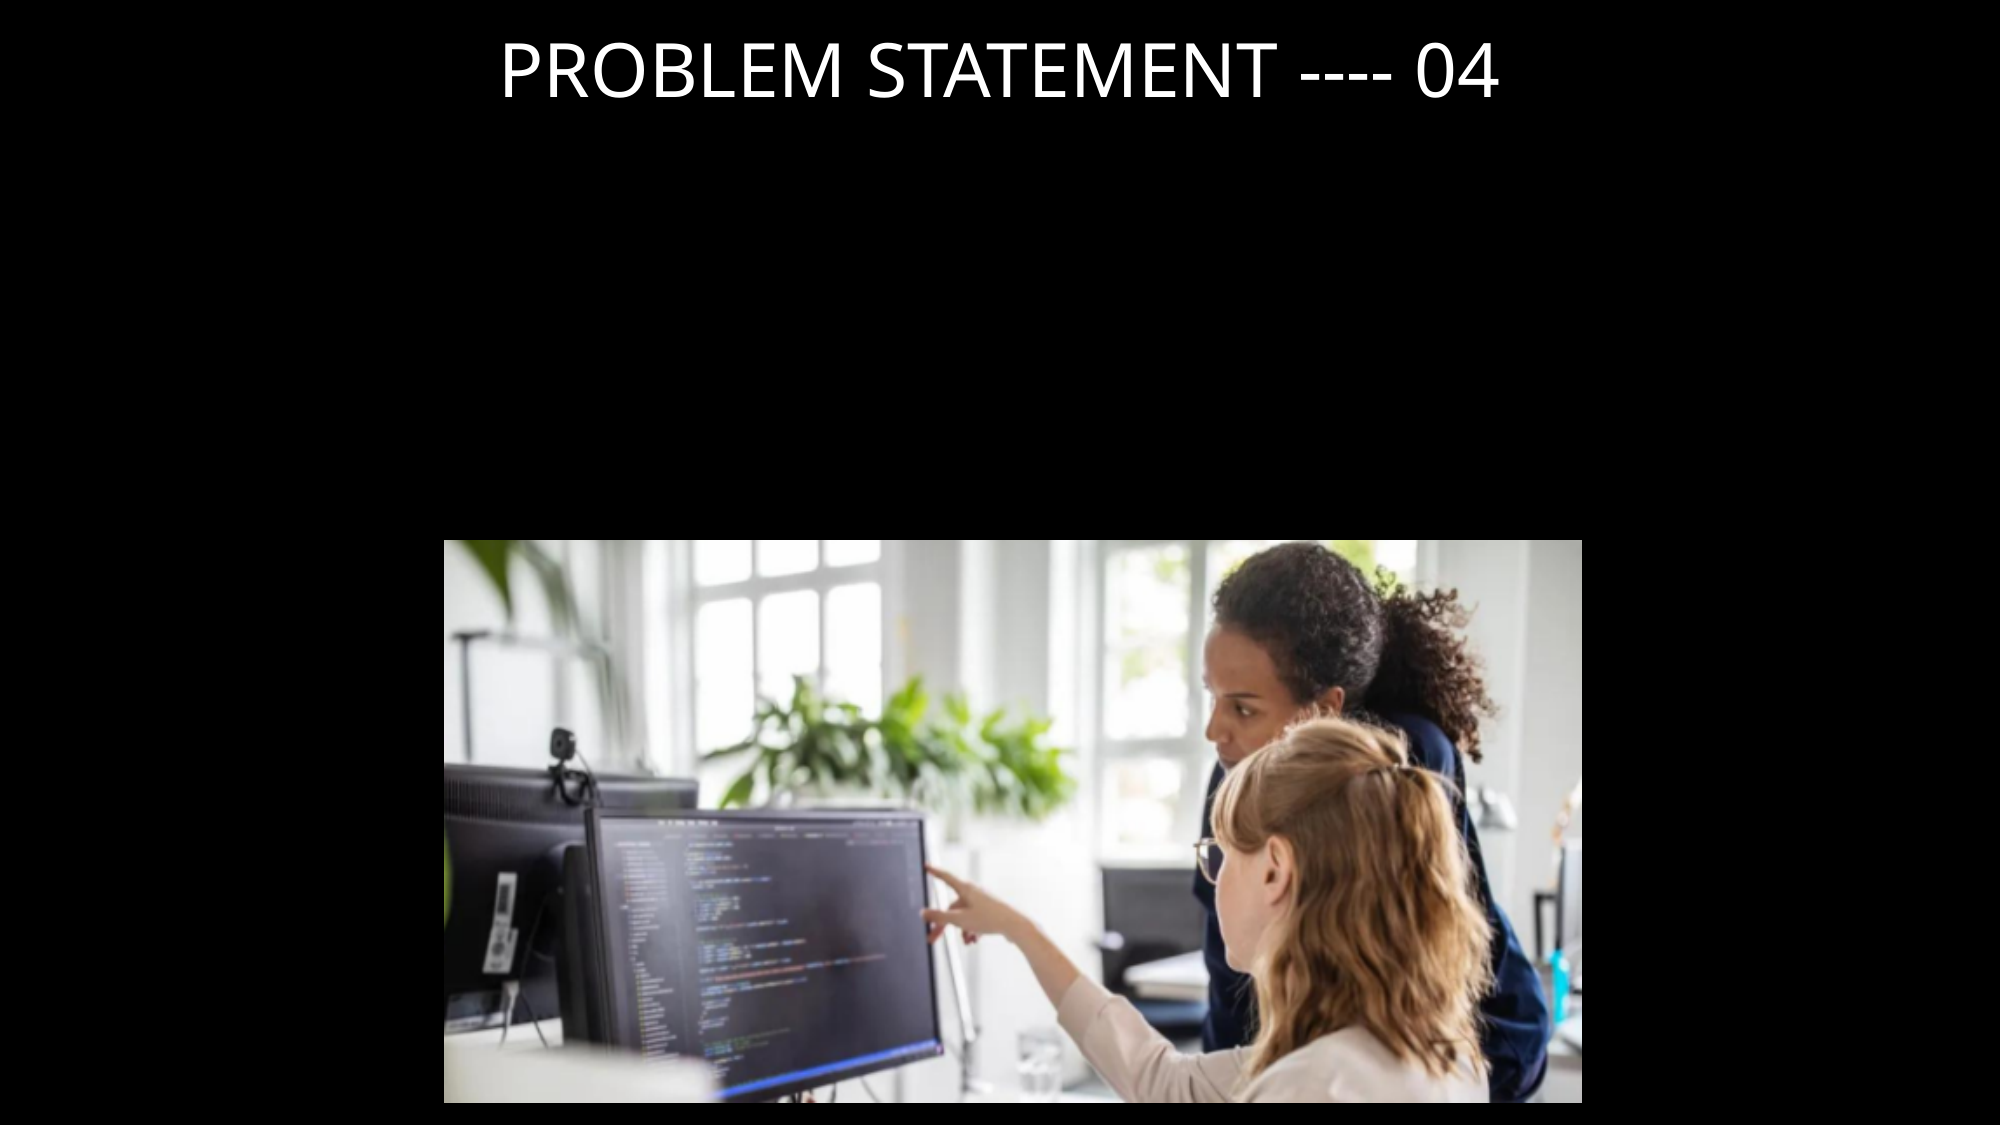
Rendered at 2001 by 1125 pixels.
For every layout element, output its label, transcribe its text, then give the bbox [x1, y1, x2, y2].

picture [444, 540, 1582, 1103]
text_box PROBLEM STATEMENT ---- 04 [483, 15, 1517, 121]
